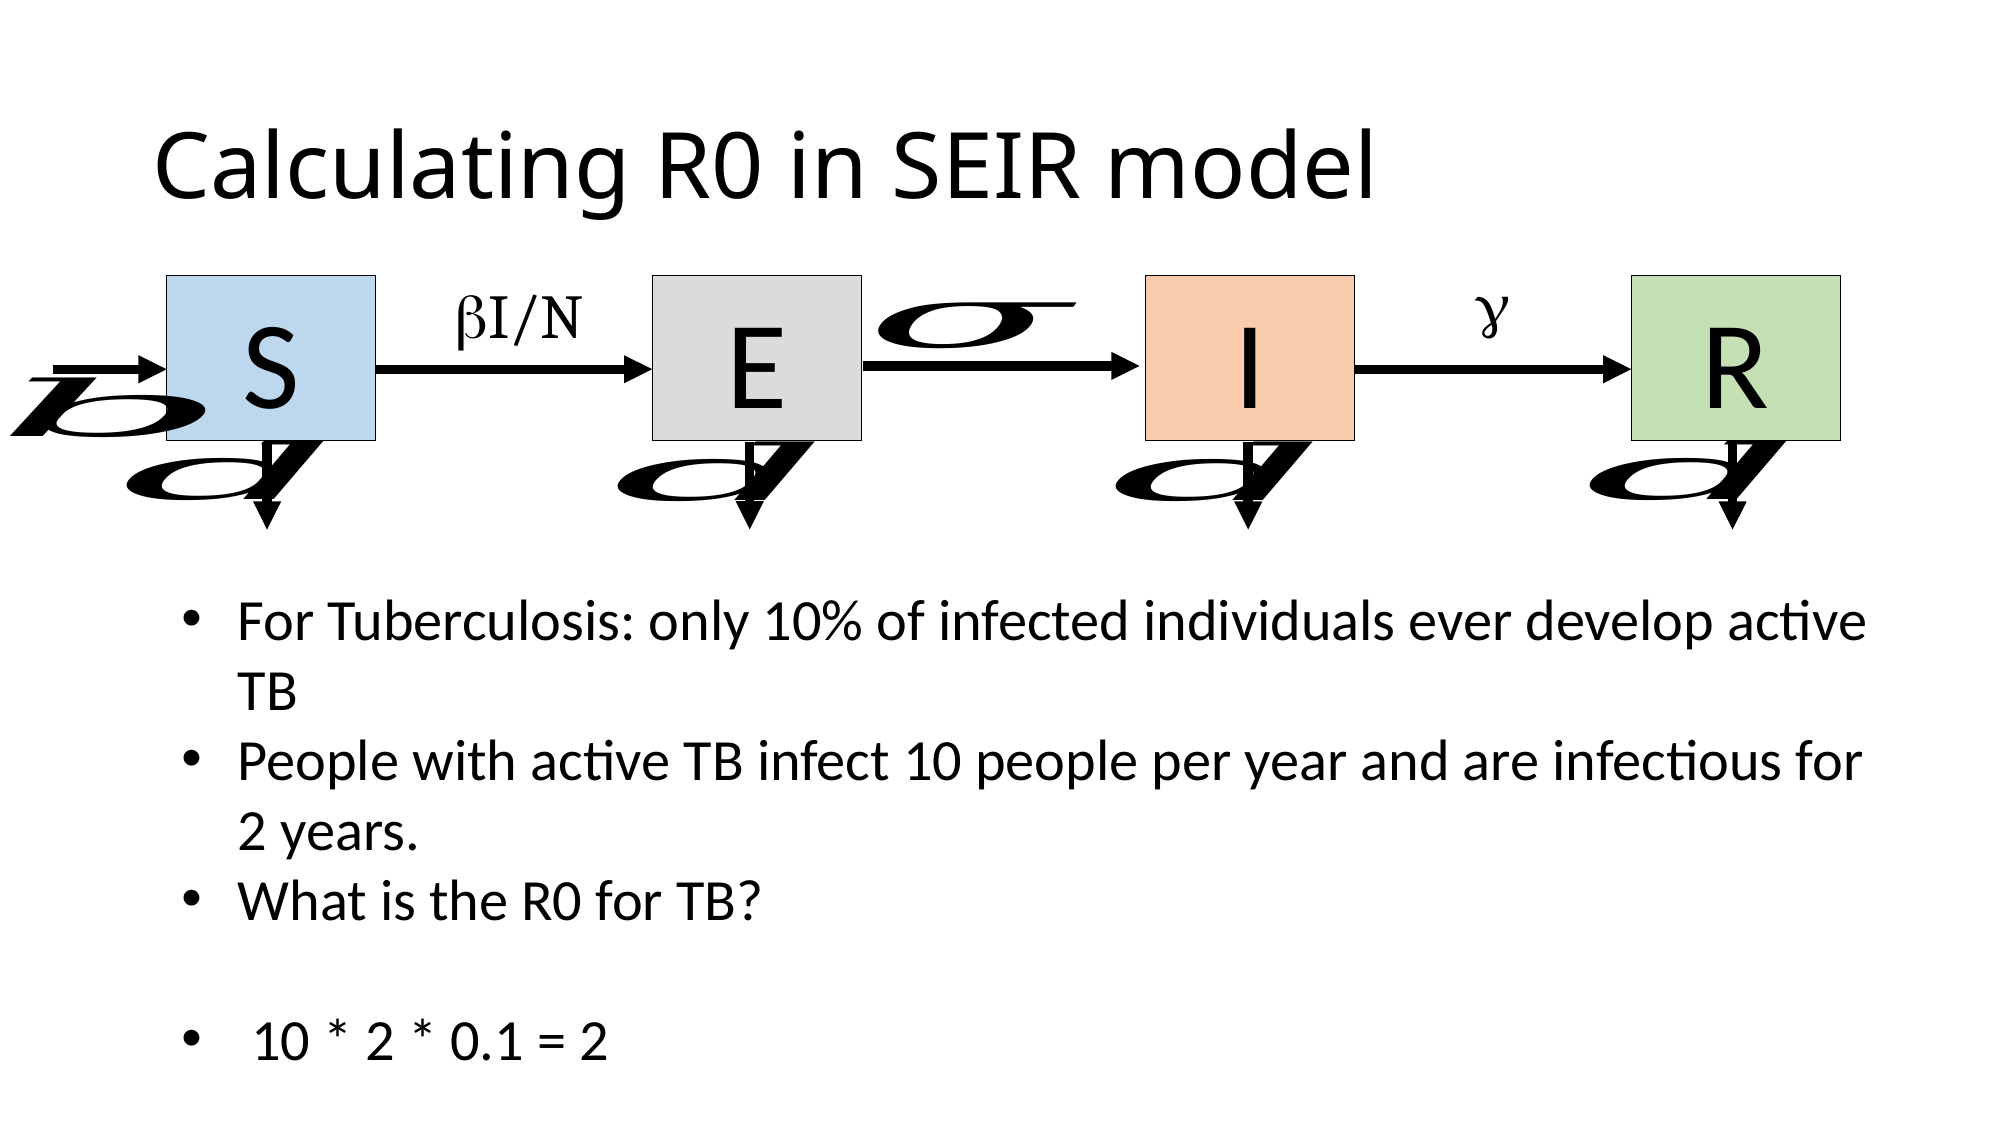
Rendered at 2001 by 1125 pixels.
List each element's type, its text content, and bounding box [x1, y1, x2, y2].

text_box S [166, 275, 376, 441]
text_box E [652, 275, 862, 441]
title Calculating R0 in SEIR model [137, 59, 1863, 278]
text_box R [1631, 275, 1841, 441]
text_box g [1460, 257, 1602, 347]
text_box I [1145, 275, 1355, 441]
text_box bI/N [439, 268, 619, 358]
